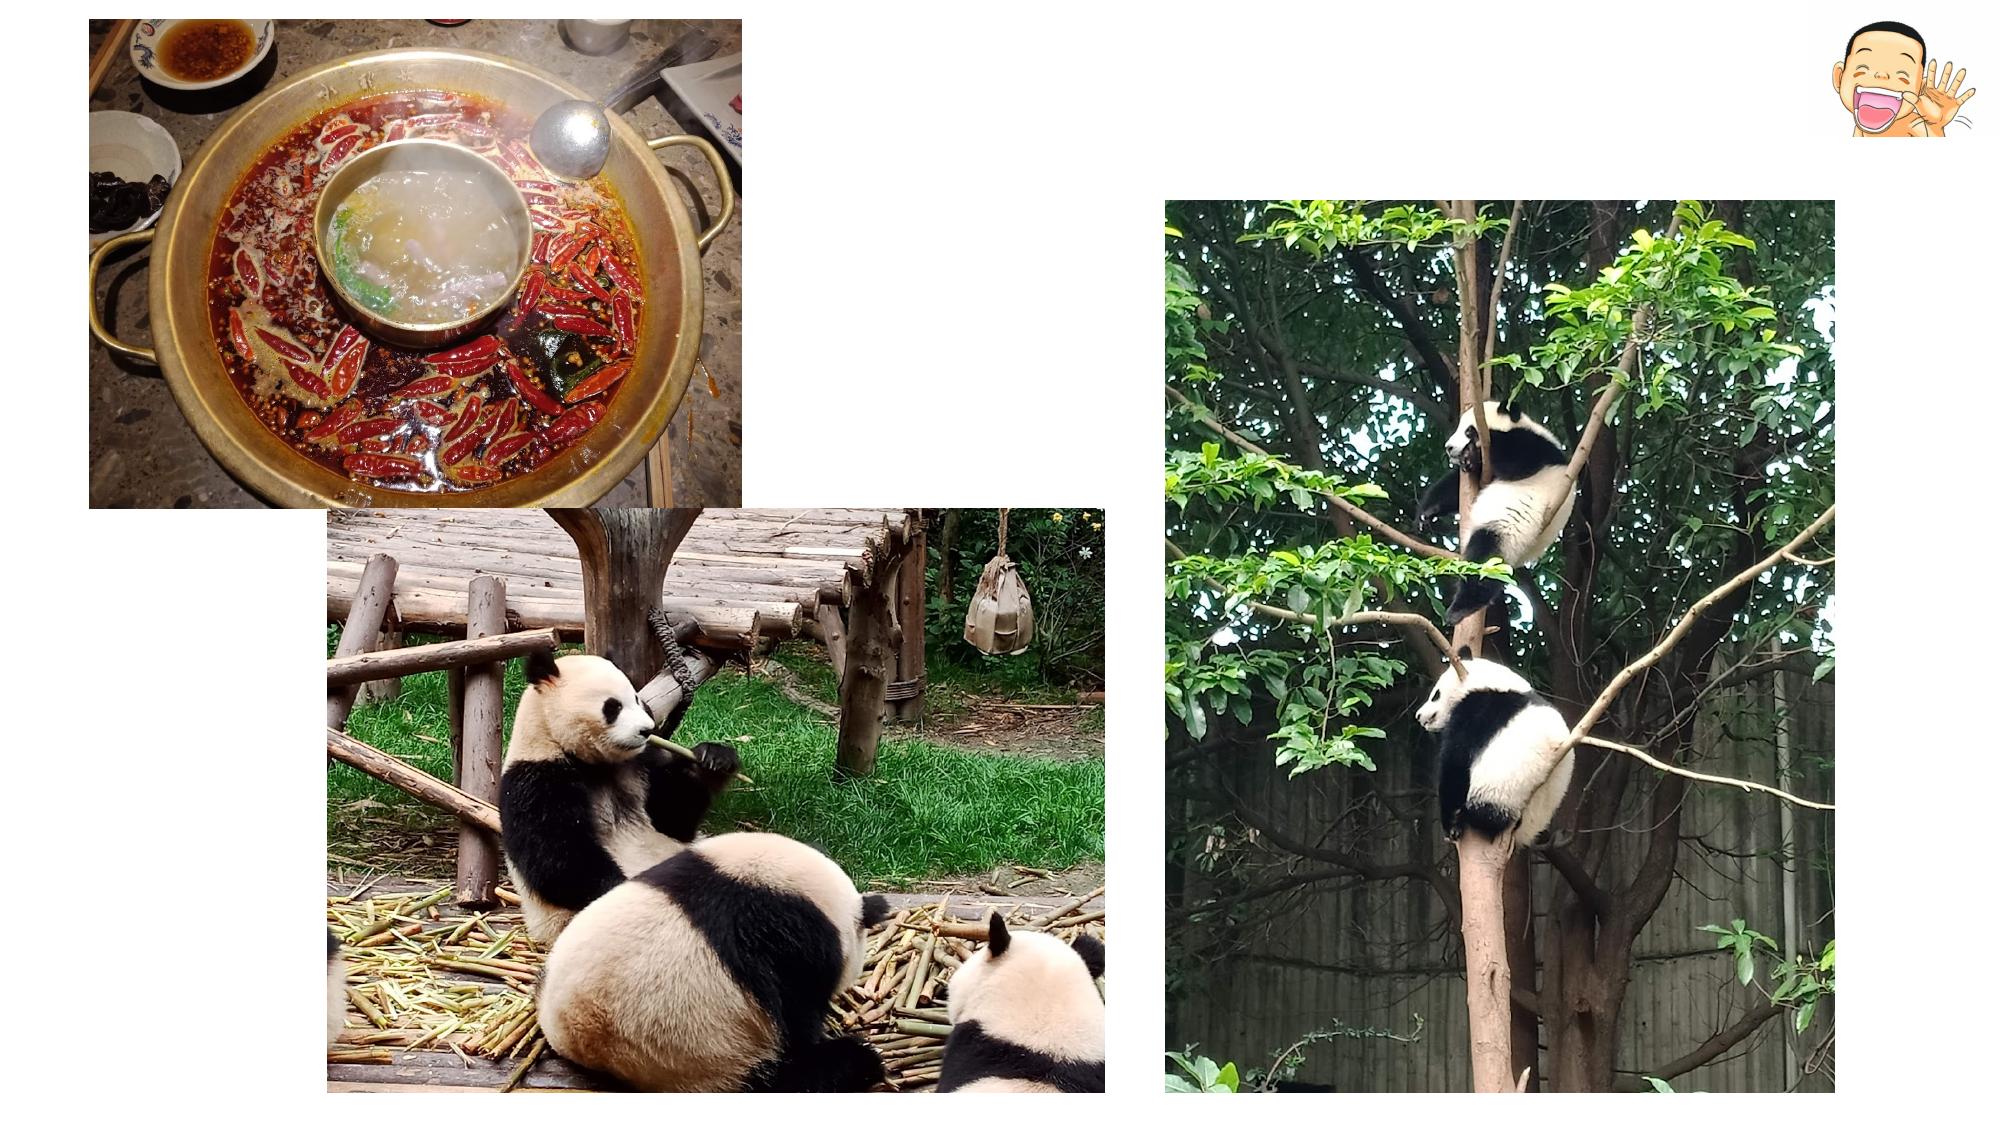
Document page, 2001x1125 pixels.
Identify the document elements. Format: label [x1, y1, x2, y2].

picture [89, 19, 1106, 1093]
picture [1165, 200, 1835, 1093]
picture [1808, 0, 2000, 137]
